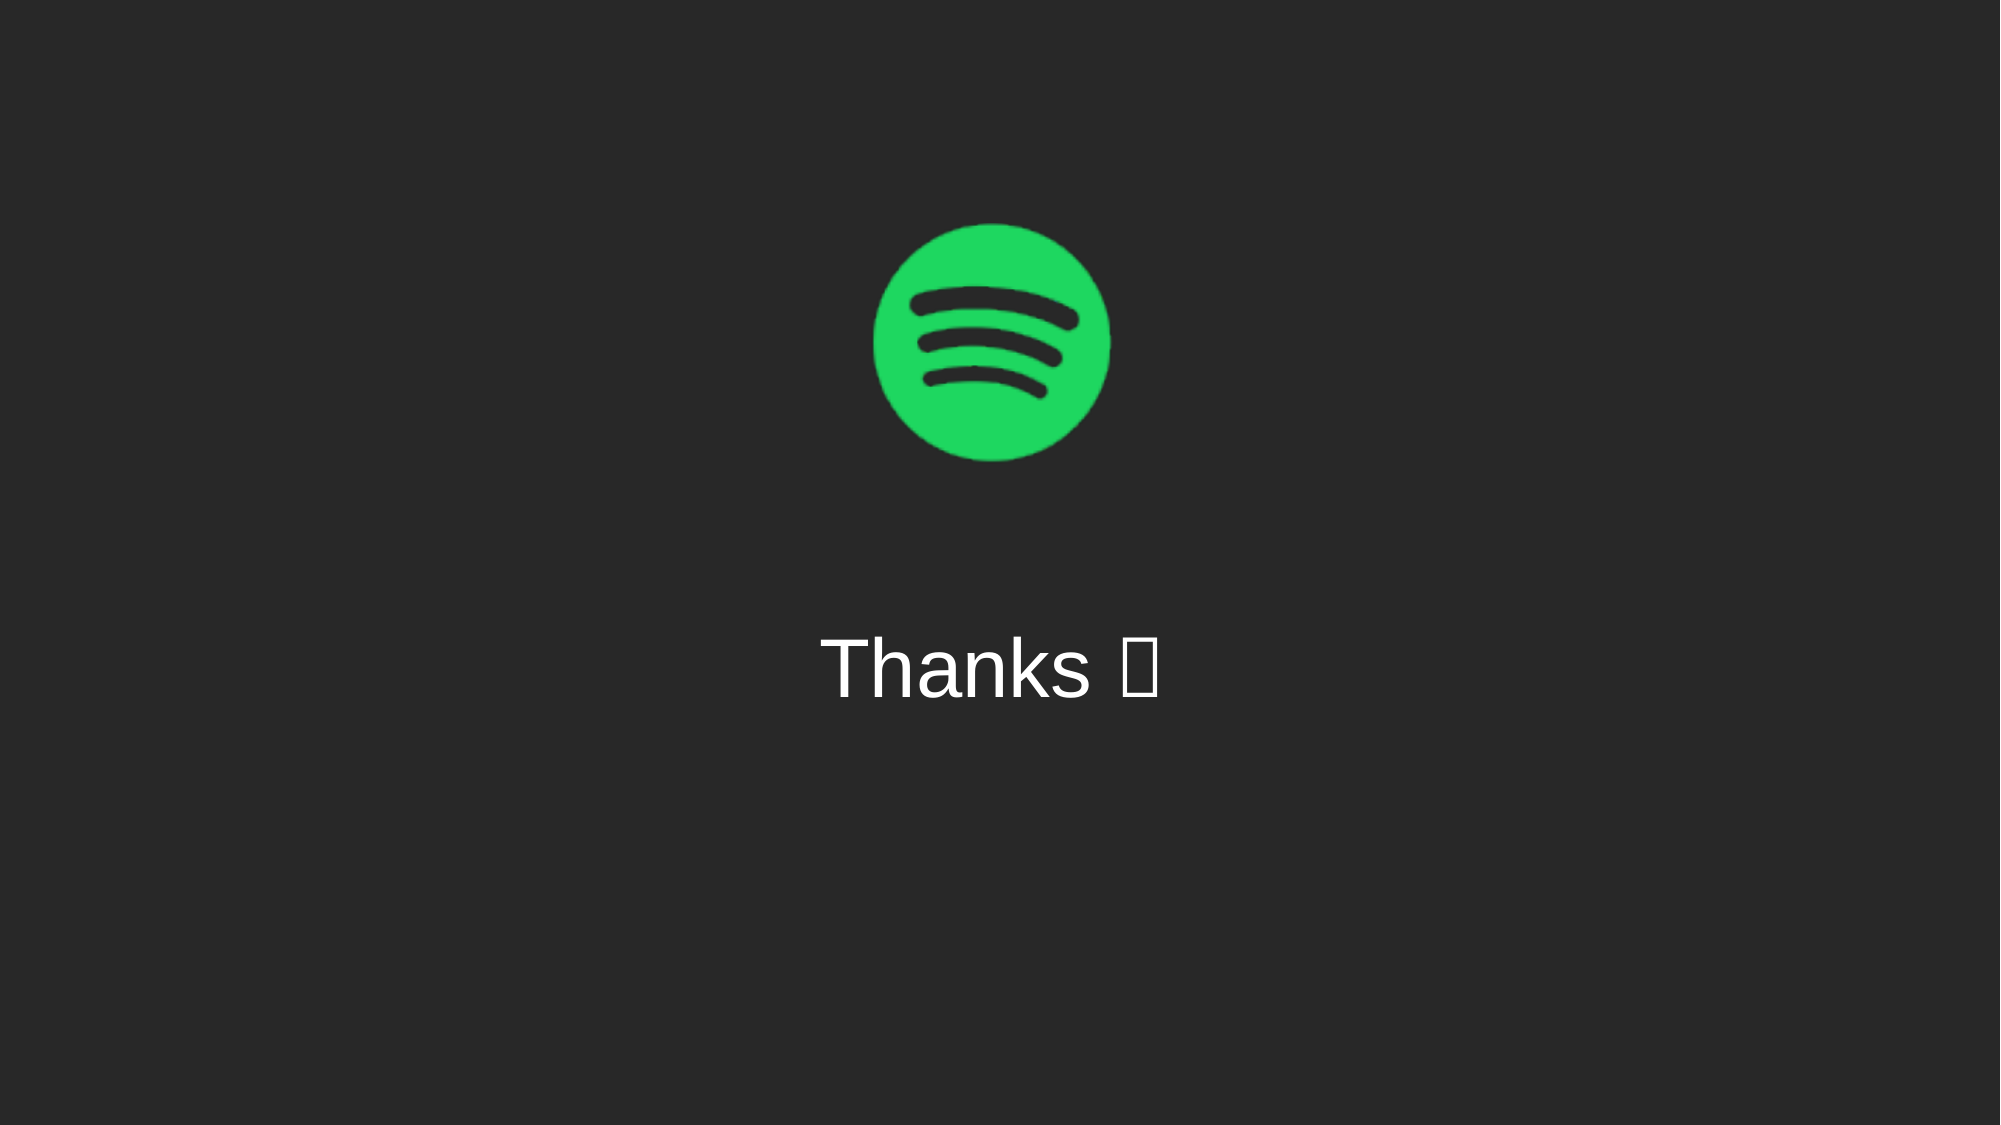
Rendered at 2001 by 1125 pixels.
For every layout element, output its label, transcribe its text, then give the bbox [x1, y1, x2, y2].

picture [868, 223, 1117, 466]
title Thanks  [242, 331, 1743, 723]
